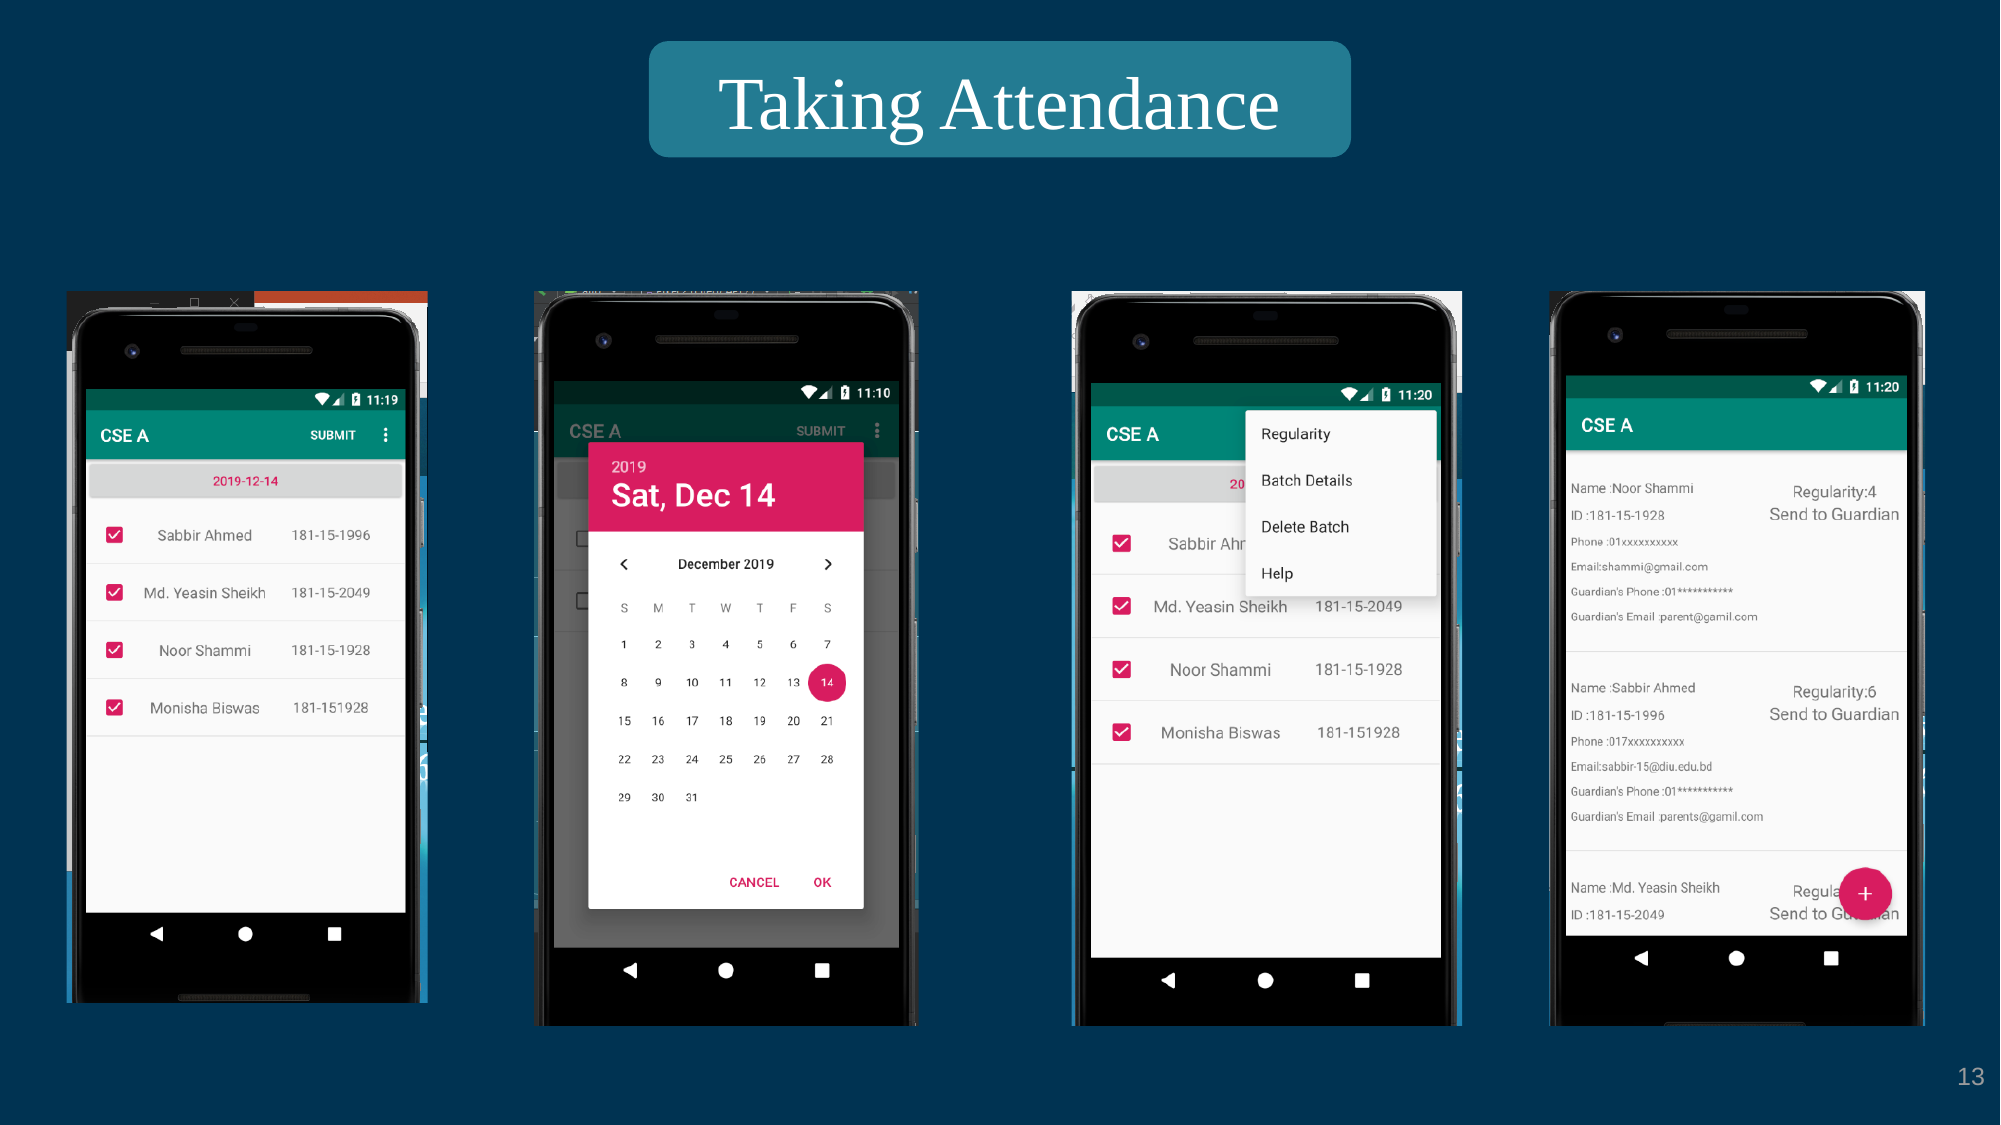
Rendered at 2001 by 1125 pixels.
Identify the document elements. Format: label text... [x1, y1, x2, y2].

picture [1071, 291, 1463, 1026]
text_box Taking Attendance [648, 41, 1352, 158]
picture [1549, 291, 1926, 1026]
picture [533, 291, 919, 1026]
slide_number 13 [1583, 1037, 2000, 1113]
picture [66, 291, 428, 1003]
